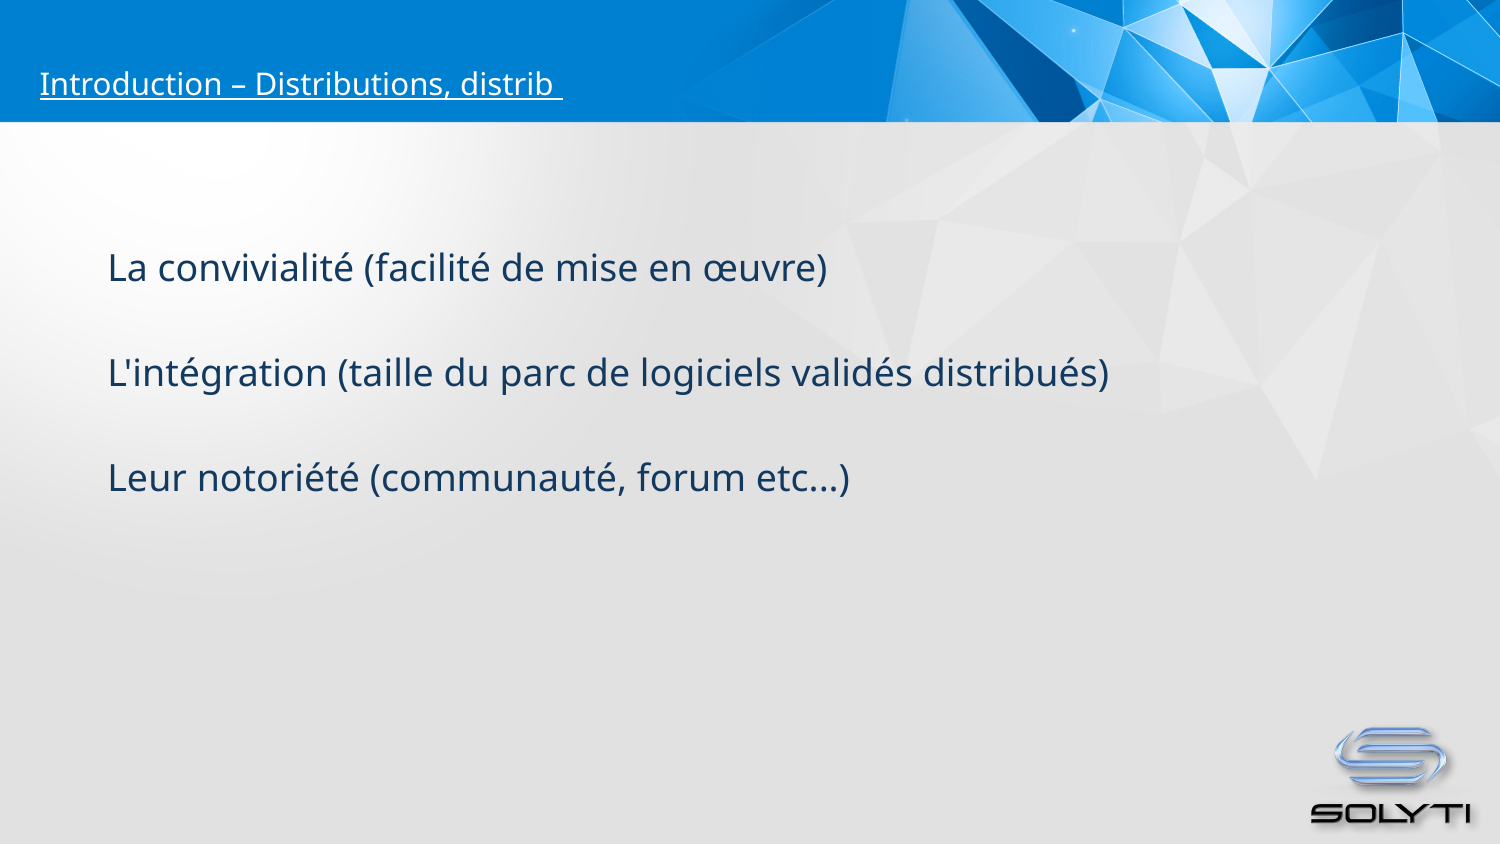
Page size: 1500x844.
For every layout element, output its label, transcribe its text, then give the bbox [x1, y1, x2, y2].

picture [0, 0, 1500, 844]
list La convivialité (facilité de mise en œuvre) L'intégration (taille du parc de logiciels validés distribués) Leur notoriété (communauté, forum etc...) [92, 183, 1387, 741]
list Introduction – Distributions, distrib [39, 64, 624, 109]
